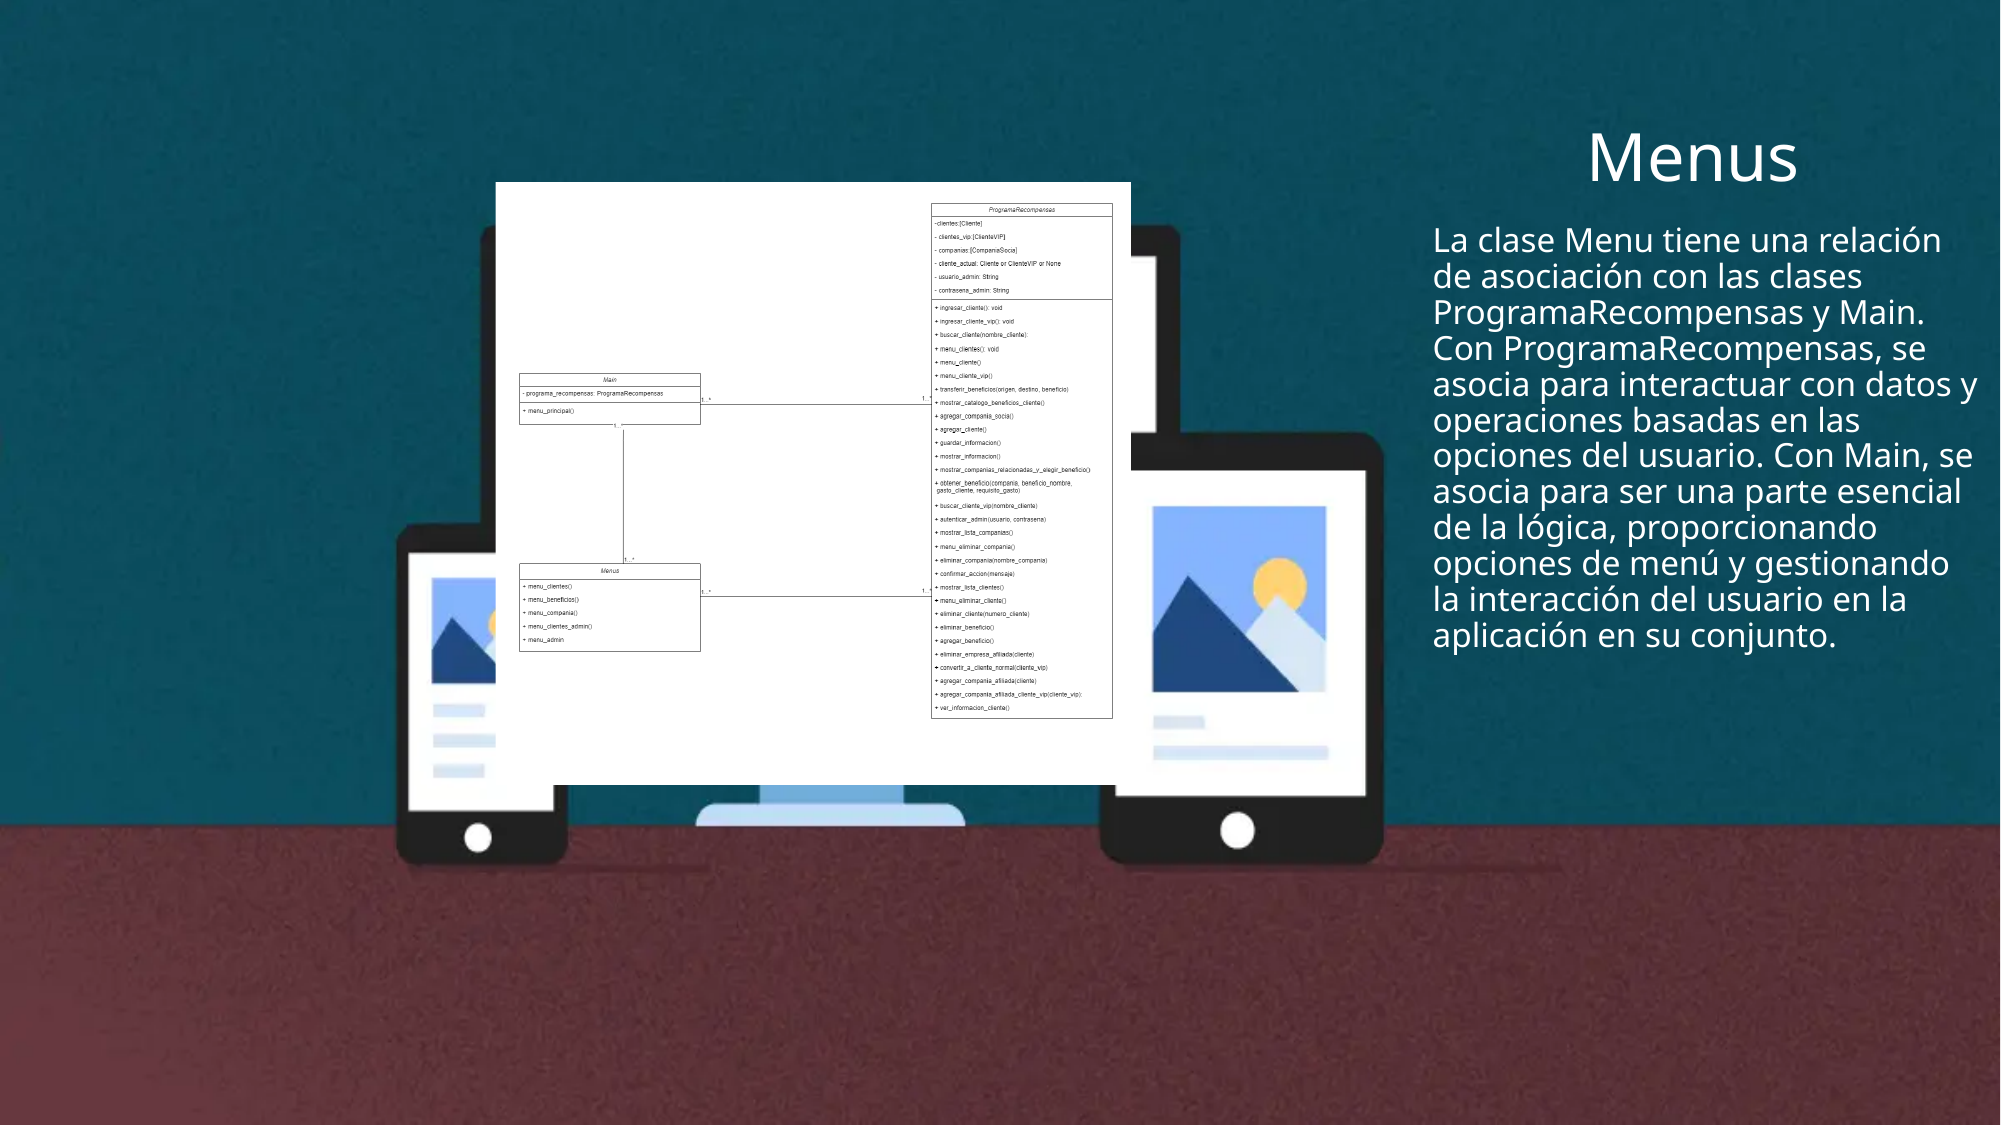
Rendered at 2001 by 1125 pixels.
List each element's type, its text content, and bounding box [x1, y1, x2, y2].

picture [0, 0, 2001, 1125]
title Menus [1571, 73, 1826, 204]
list La clase Menu tiene una relación de asociación con las clases ProgramaRecompensas y Main. Con ProgramaRecompensas, se asocia para interactuar con datos y operaciones basadas en las opciones del usuario. Con Main, se asocia para ser una parte esencial de la lógica, proporcionando opciones de menú y gestionando la interacción del usuario en la aplicación en su conjunto. [1417, 216, 2000, 909]
